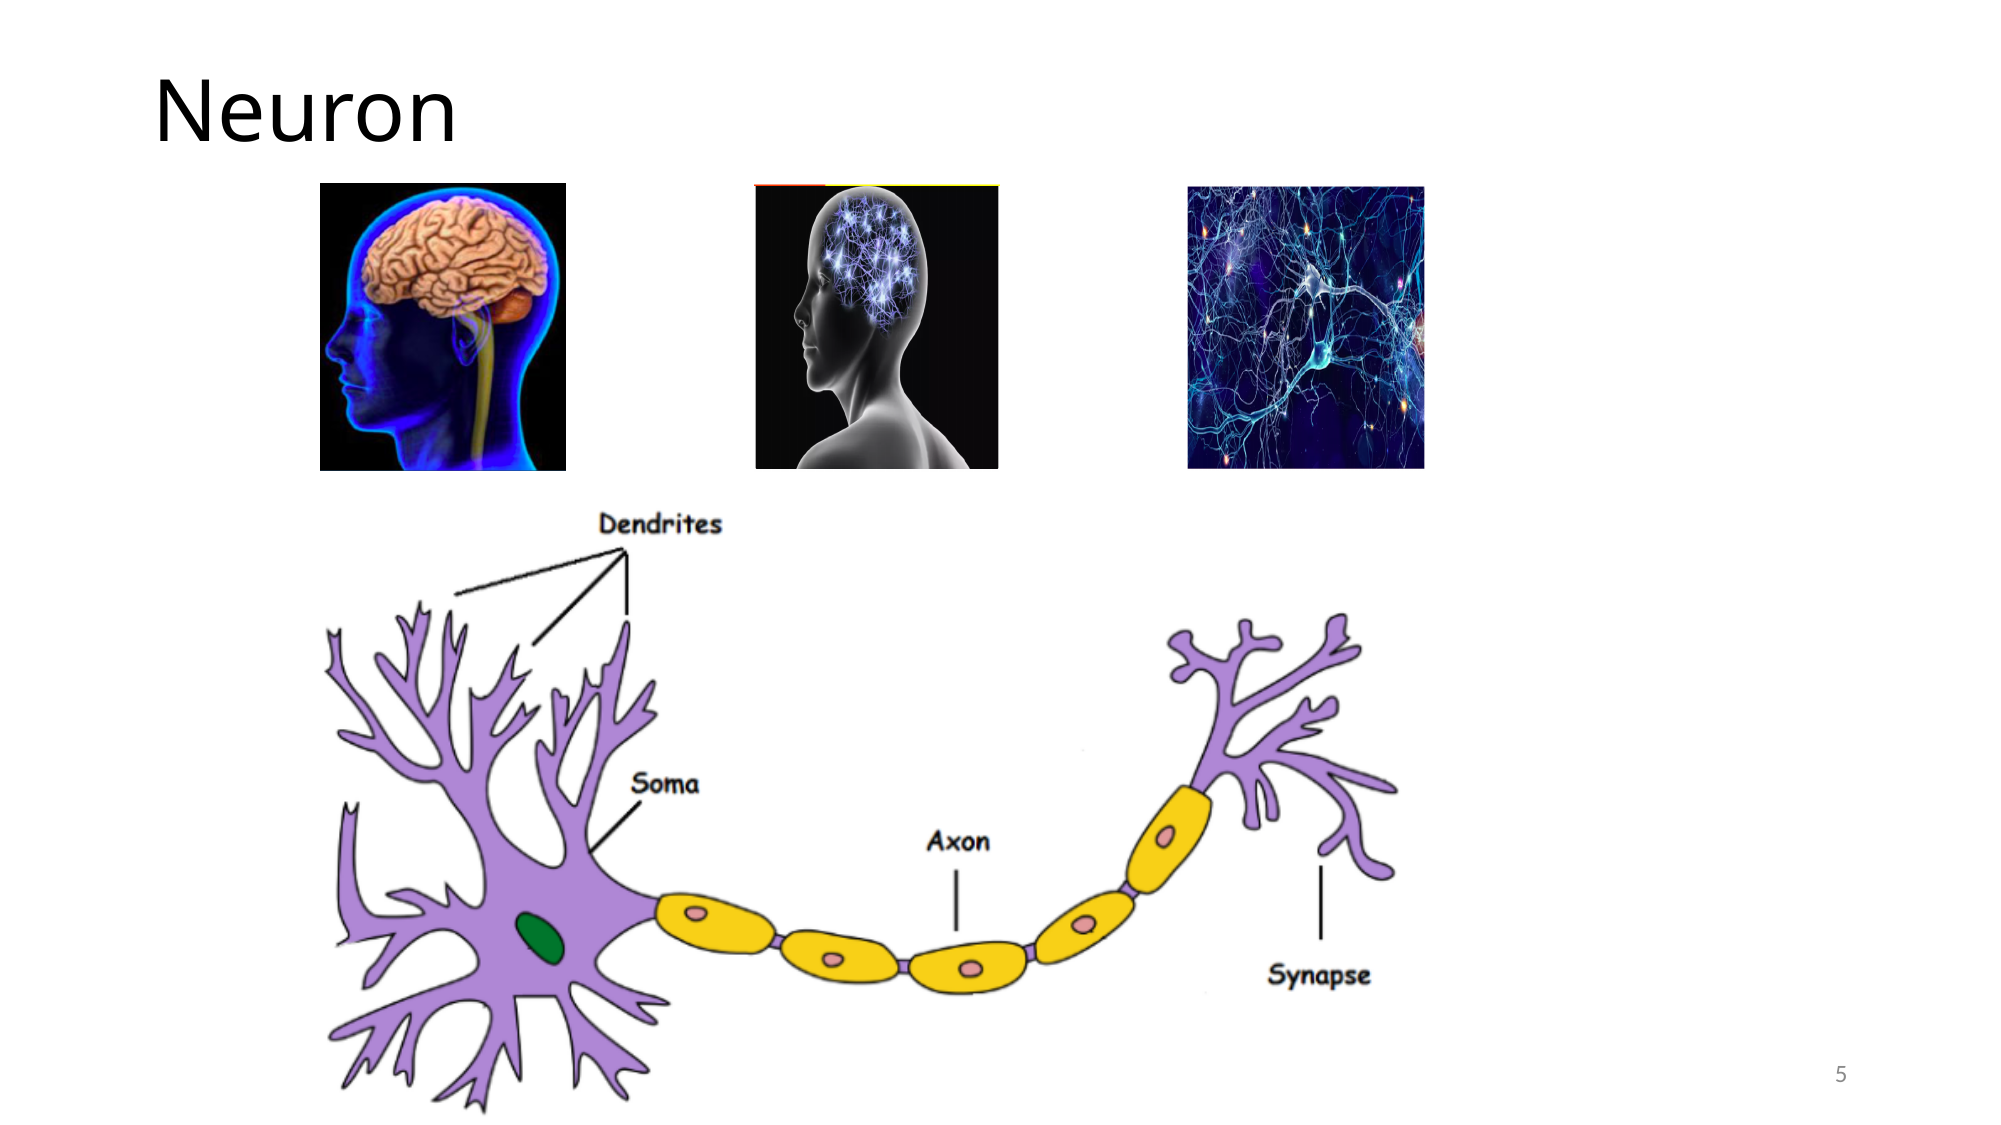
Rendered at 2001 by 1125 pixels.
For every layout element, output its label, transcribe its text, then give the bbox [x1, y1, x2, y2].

slide_number 5 [1412, 1042, 1863, 1103]
picture [1186, 183, 1426, 471]
picture [291, 486, 1412, 1123]
picture [754, 183, 1000, 472]
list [320, 183, 566, 471]
title Neuron [137, 59, 1863, 169]
